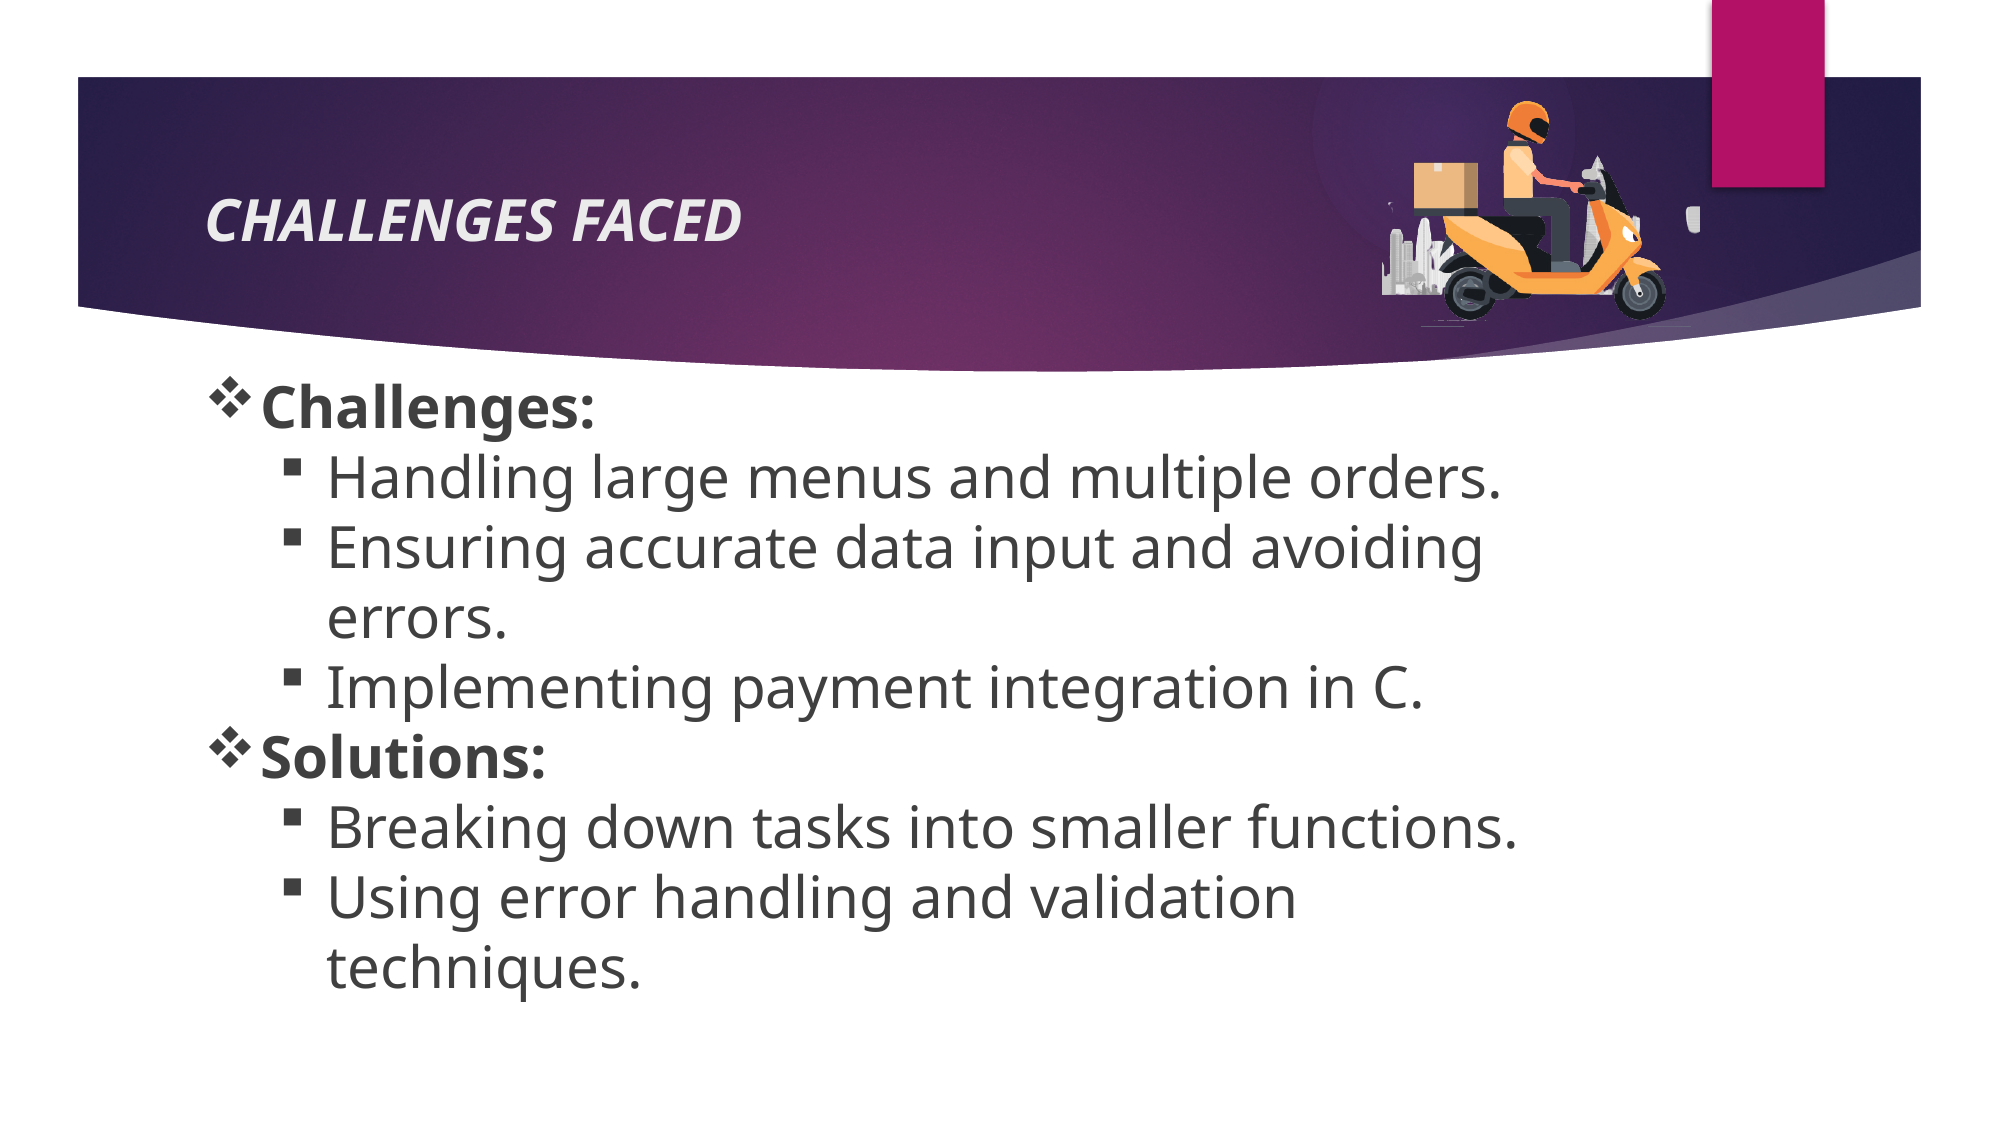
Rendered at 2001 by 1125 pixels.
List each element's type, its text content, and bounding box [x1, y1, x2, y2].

list Challenges: Handling large menus and multiple orders. Ensuring accurate data input and avoiding errors. Implementing payment integration in C. Solutions: Breaking down tasks into smaller functions. Using error handling and validation techniques. [189, 362, 1633, 1053]
picture [1382, 90, 1700, 345]
title CHALLENGES FACED [189, 159, 878, 276]
